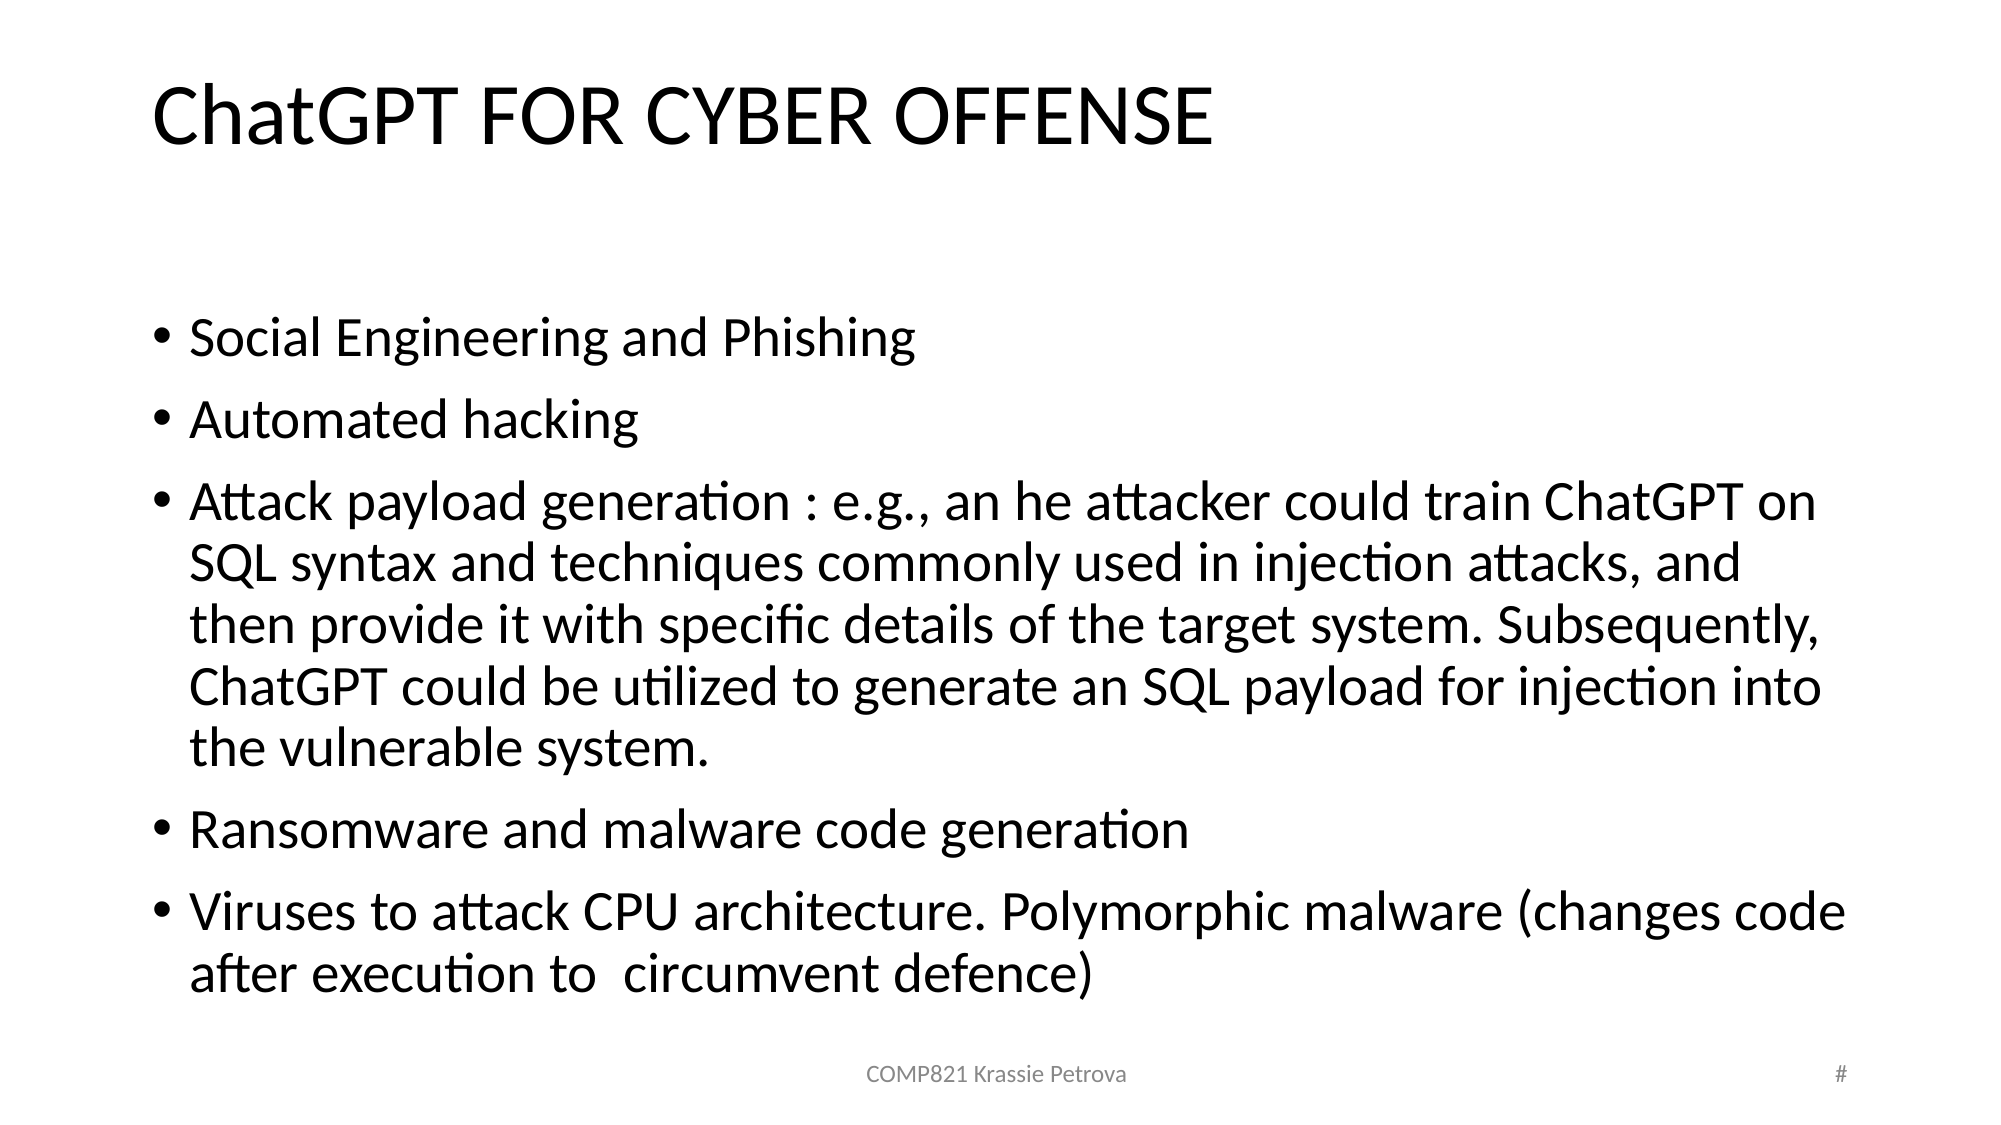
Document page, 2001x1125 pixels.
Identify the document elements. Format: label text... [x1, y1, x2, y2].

title ChatGPT FOR CYBER OFFENSE [137, 59, 1863, 278]
list Social Engineering and Phishing Automated hacking Attack payload generation : e.g., an he attacker could train ChatGPT on SQL syntax and techniques commonly used in injection attacks, and then provide it with specific details of the target system. Subsequently, ChatGPT could be utilized to generate an SQL payload for injection into the vulnerable system. Ransomware and malware code generation Viruses to attack CPU architecture. Polymorphic malware (changes code after execution to circumvent defence) [137, 299, 1863, 1014]
footer COMP821 Krassie Petrova [662, 1042, 1338, 1103]
slide_number # [1412, 1042, 1863, 1103]
